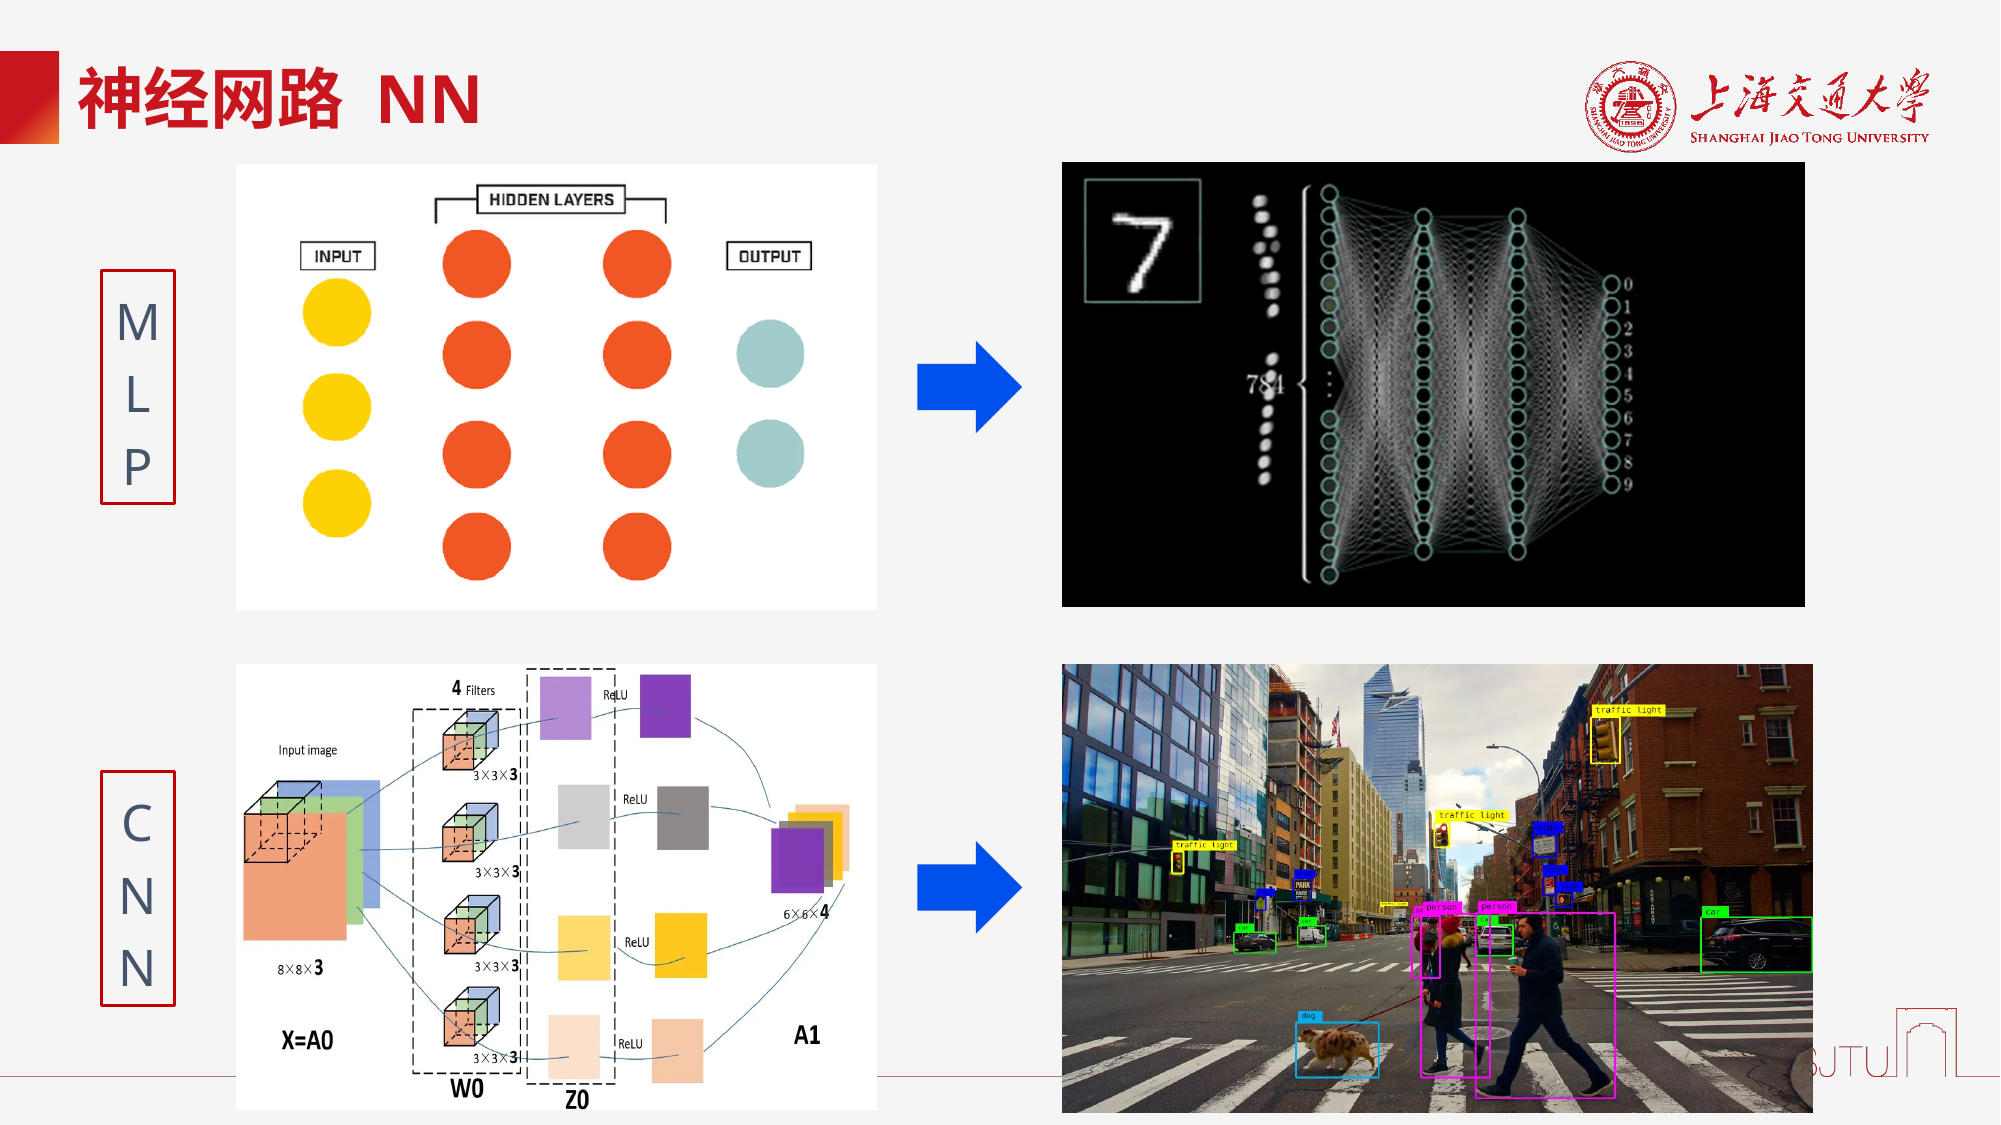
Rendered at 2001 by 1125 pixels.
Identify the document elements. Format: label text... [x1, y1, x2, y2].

text_box [917, 841, 1023, 934]
picture [236, 164, 877, 610]
text_box MLP [101, 270, 175, 504]
picture [1062, 43, 1946, 607]
picture [0, 664, 2000, 1113]
title 神经网路 NN [62, 43, 1530, 152]
text_box CNN [101, 771, 175, 1006]
text_box [917, 340, 1023, 434]
